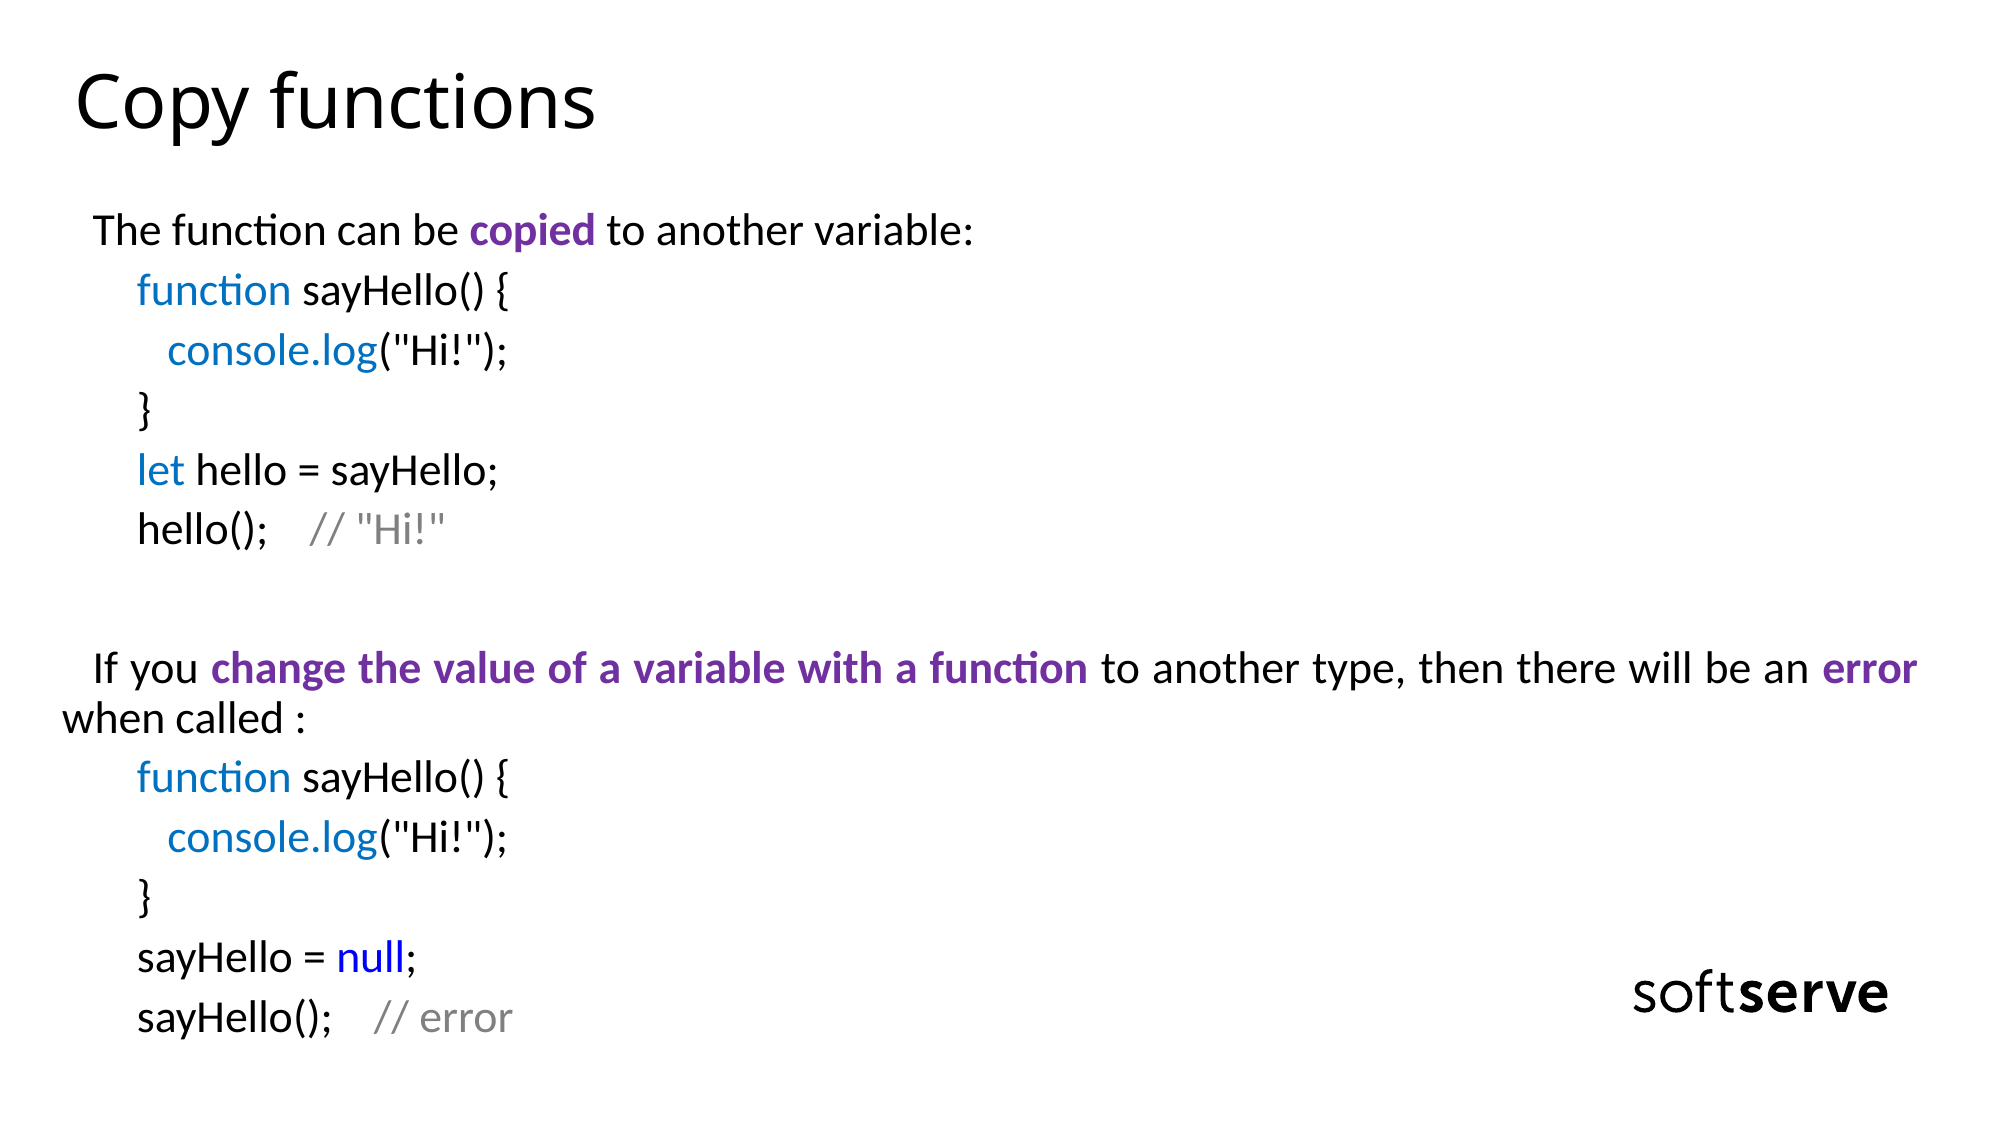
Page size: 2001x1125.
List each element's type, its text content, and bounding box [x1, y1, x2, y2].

list The function can be copied to another variable: function sayHello() { console.log("Hi!"); } let hello = sayHello; hello(); // "Hi!" If you change the value of a variable with a function to another type, then there will be an error when called : function sayHello() { console.log("Hi!"); } sayHello = null; sayHello(); // error [47, 198, 1933, 1092]
title Copy functions [59, 56, 1957, 143]
